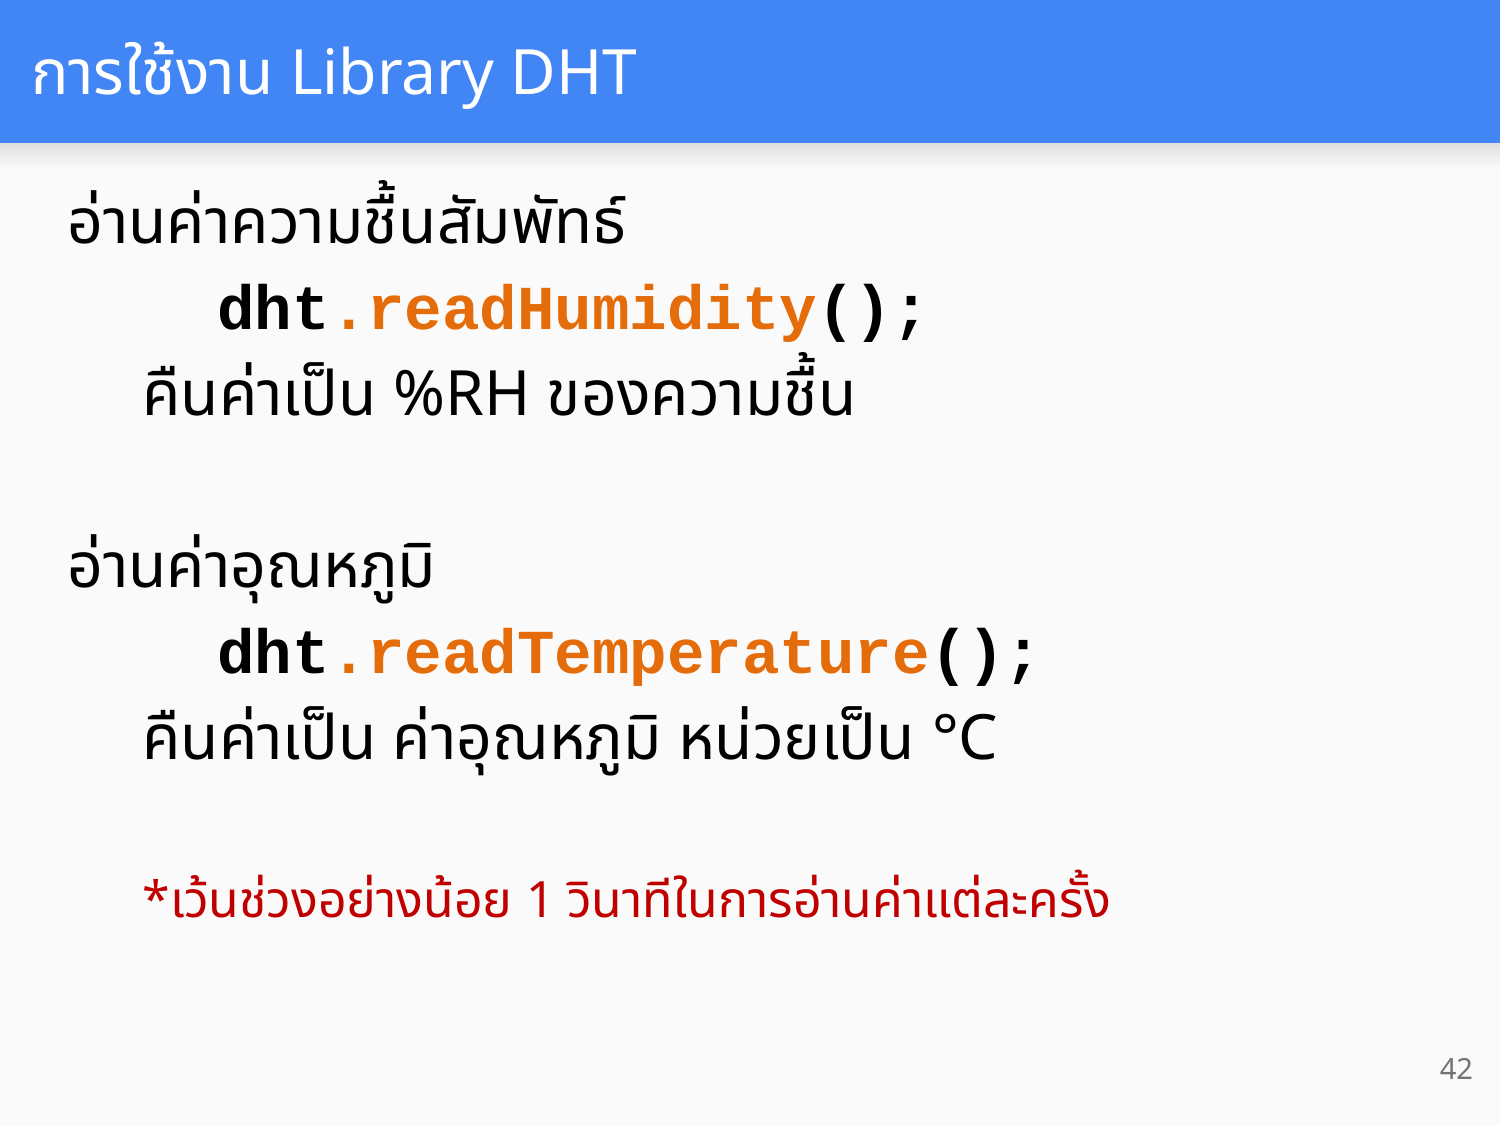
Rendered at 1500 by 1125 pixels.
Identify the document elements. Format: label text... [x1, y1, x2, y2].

text_box อ่านค่าความชื้นสัมพัทธ์ dht.readHumidity(); คืนค่าเป็น %RH ของความชื้น อ่านค่าอุณหภูมิ dht.readTemperature(); คืนค่าเป็น ค่าอุณหภูมิ หน่วยเป็น °C *เว้นช่วงอย่างน้อย 1 วินาทีในการอ่านค่าแต่ละครั้ง [52, 154, 1448, 1047]
slide_number 42 [1398, 1027, 1489, 1114]
title การใช้งาน Library DHT [16, 3, 1464, 136]
